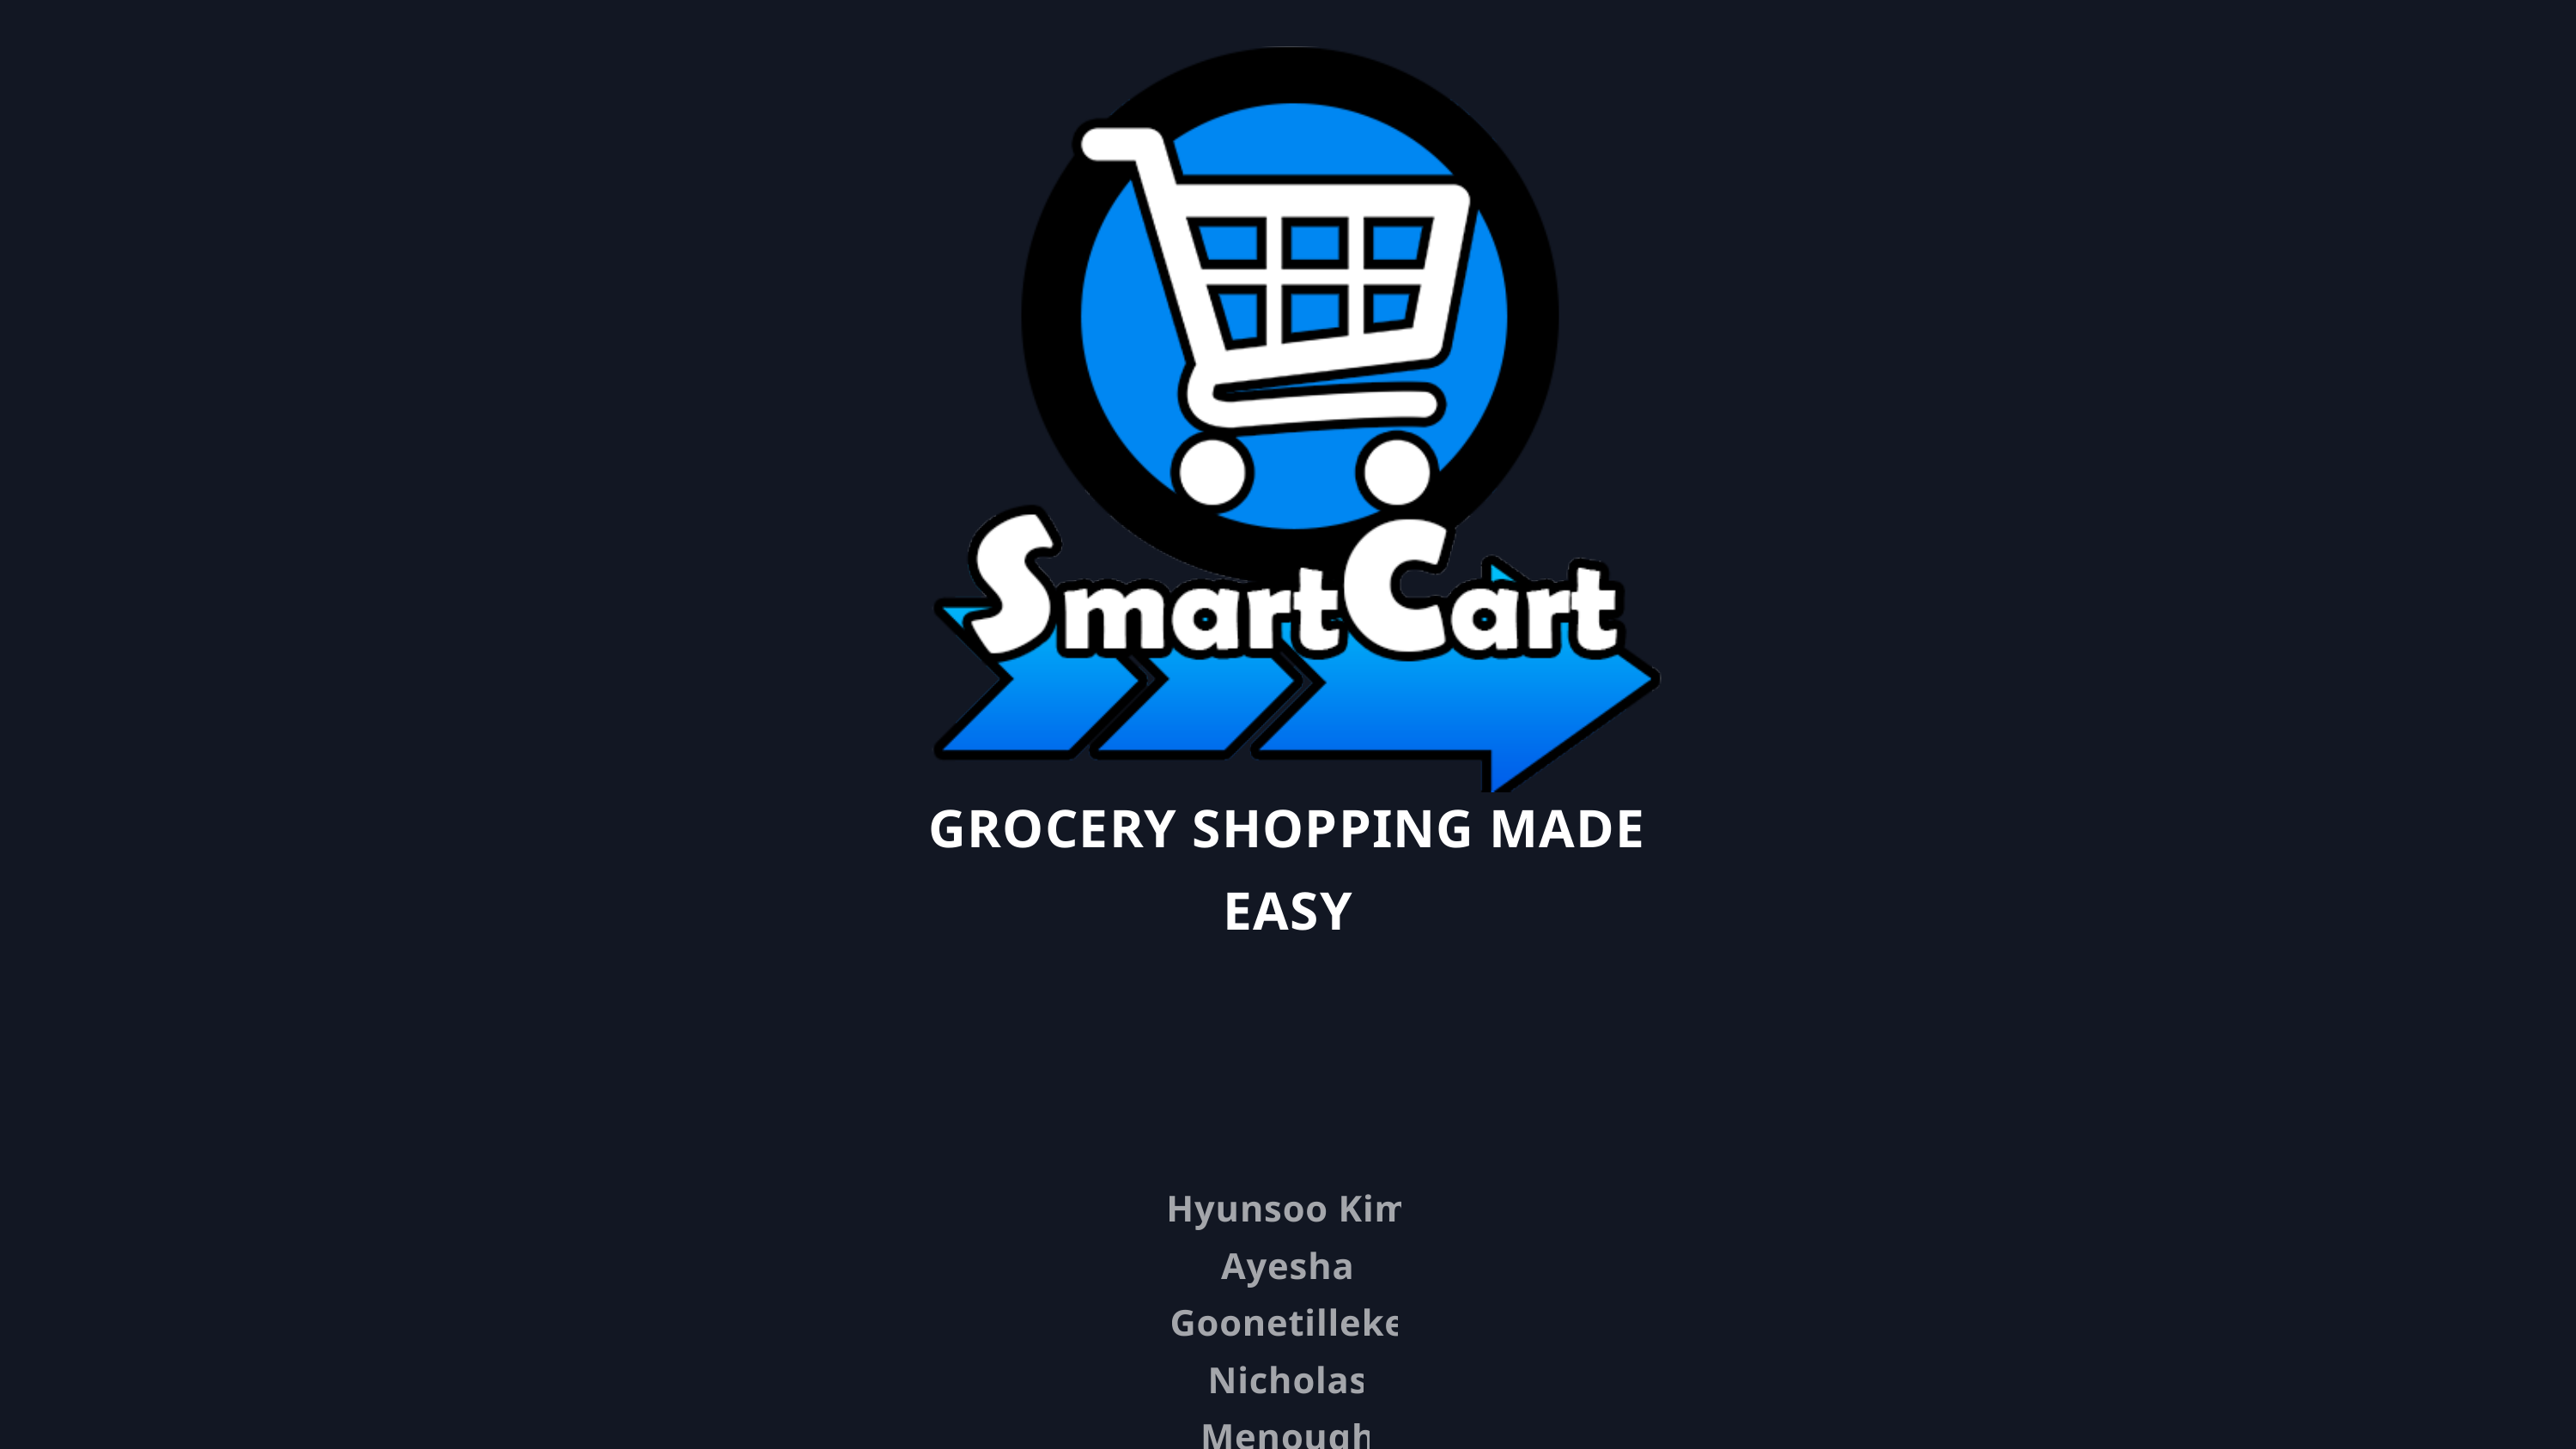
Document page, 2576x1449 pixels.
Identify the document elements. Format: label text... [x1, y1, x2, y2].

text_box GROCERY SHOPPING MADE EASY [873, 774, 1702, 941]
text_box Hyunsoo Kim Ayesha Goonetilleke Nicholas Menough [1115, 1171, 1461, 1449]
text_box [873, 0, 1759, 793]
